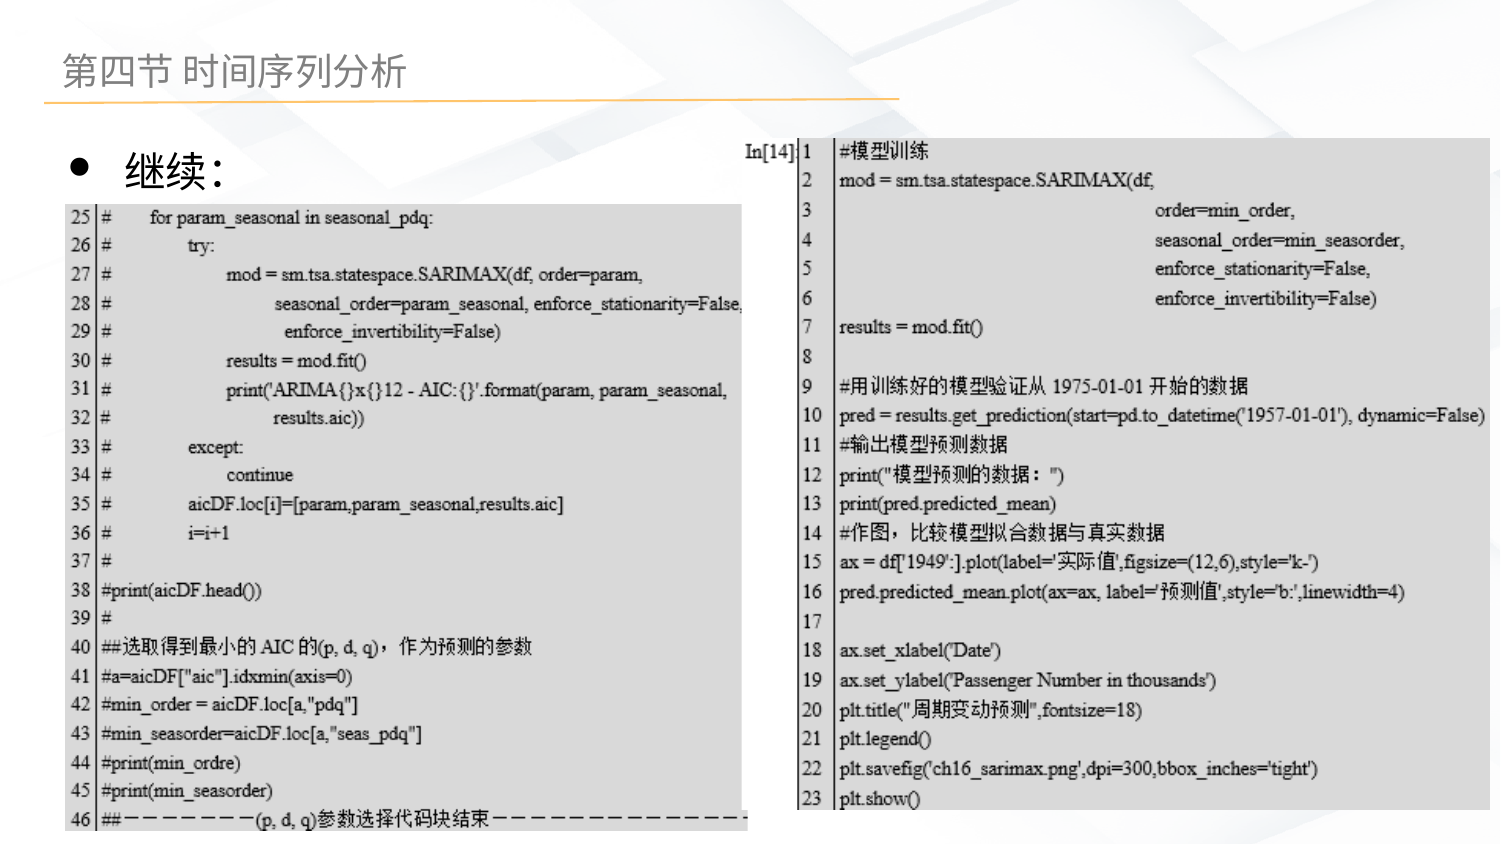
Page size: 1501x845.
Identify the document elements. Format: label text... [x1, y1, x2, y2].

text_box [64, 204, 748, 831]
text_box 继续： [53, 138, 741, 204]
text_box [741, 138, 1490, 810]
